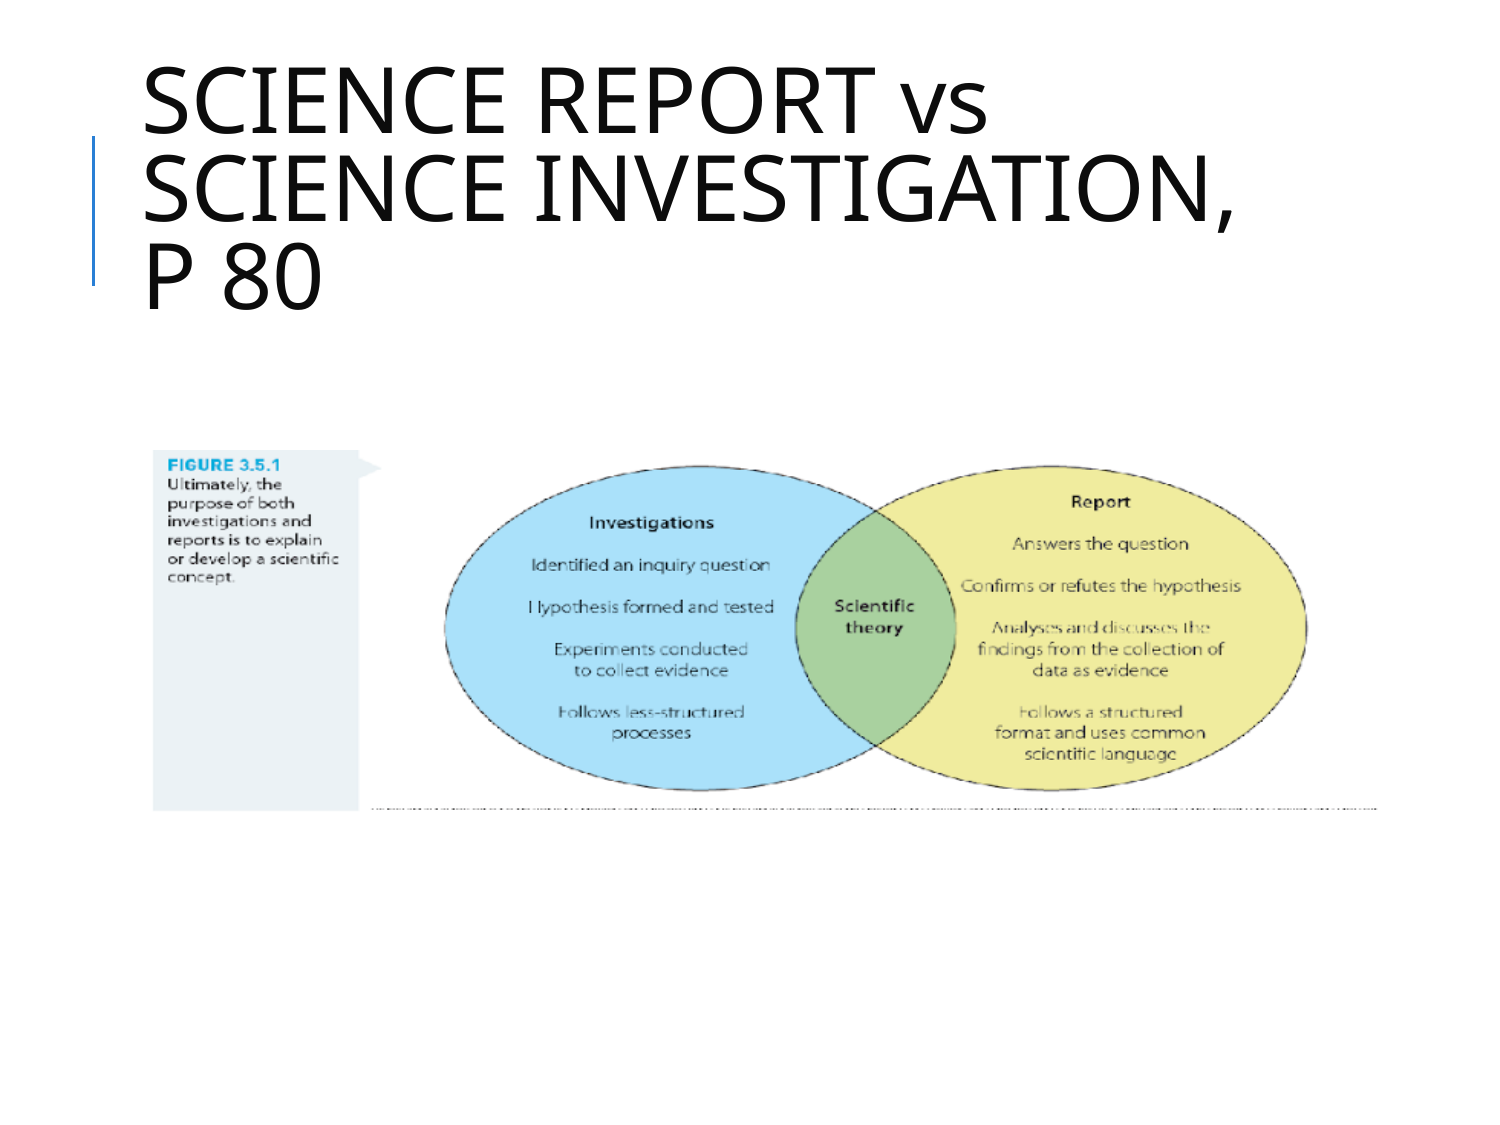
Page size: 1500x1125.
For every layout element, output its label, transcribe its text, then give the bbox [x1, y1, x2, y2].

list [138, 450, 1396, 818]
title SCIENCE REPORT vs SCIENCE INVESTIGATION, P 80 [126, 96, 1322, 295]
